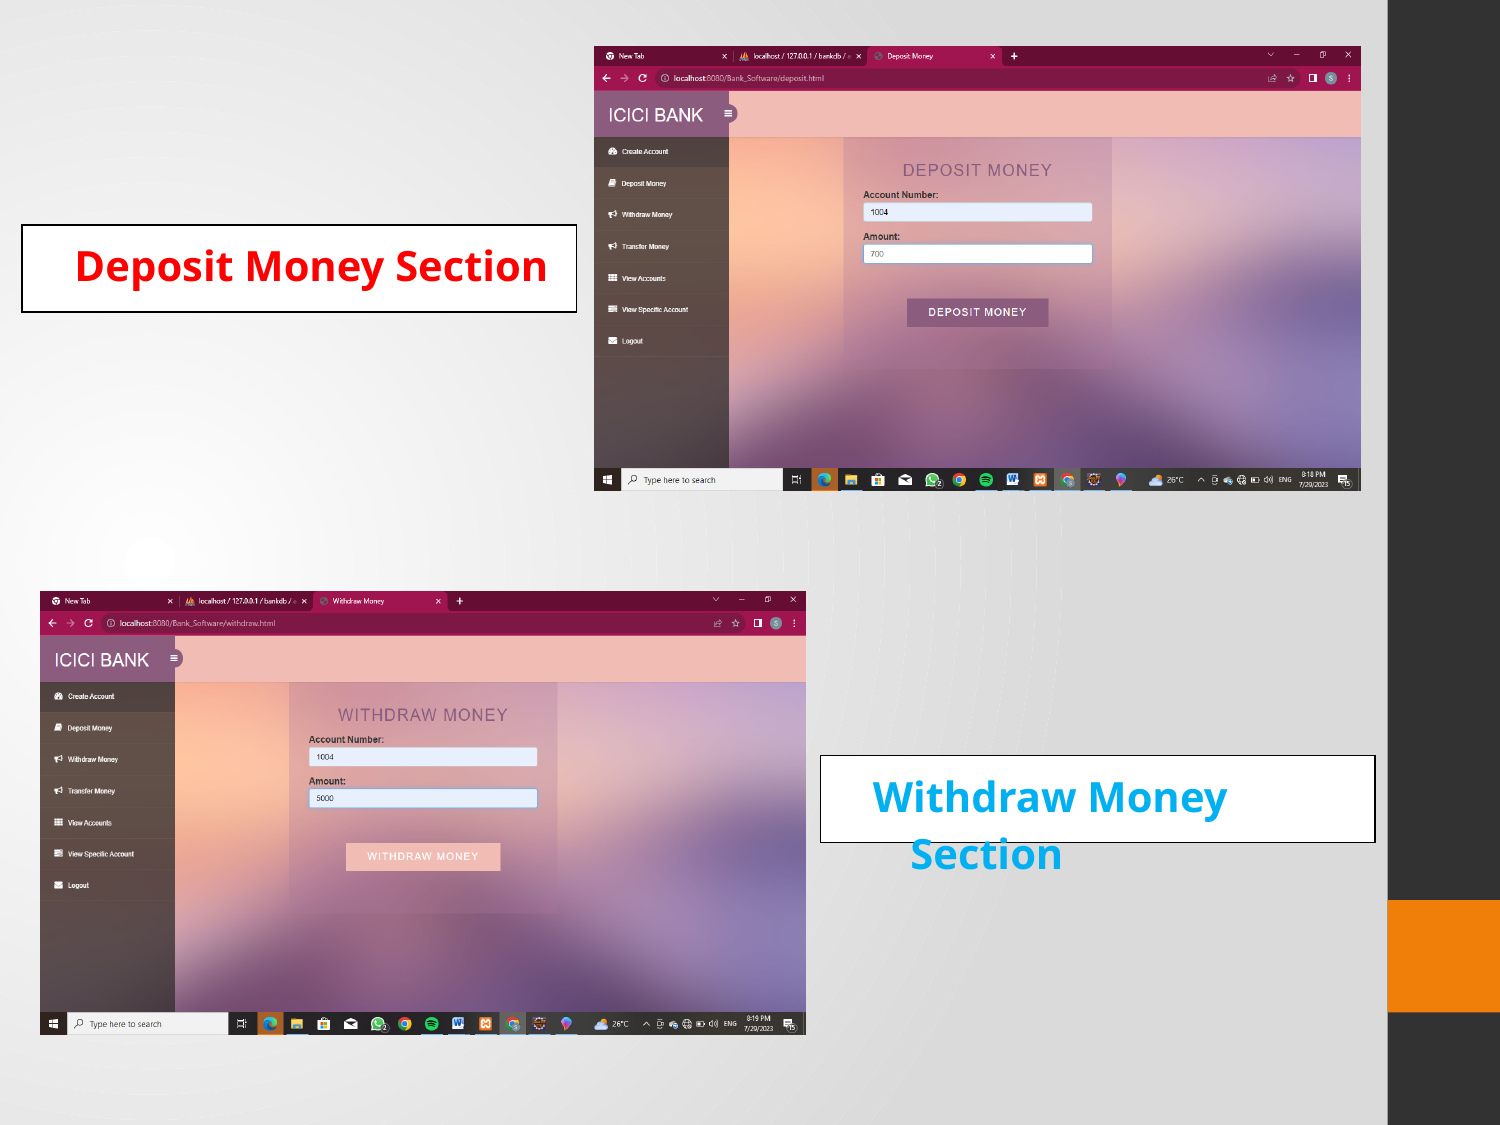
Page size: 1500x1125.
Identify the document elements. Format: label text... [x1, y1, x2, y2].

picture [39, 590, 807, 1036]
text_box Withdraw Money Section [820, 755, 1375, 843]
text_box Deposit Money Section [21, 224, 577, 313]
picture [594, 46, 1362, 491]
